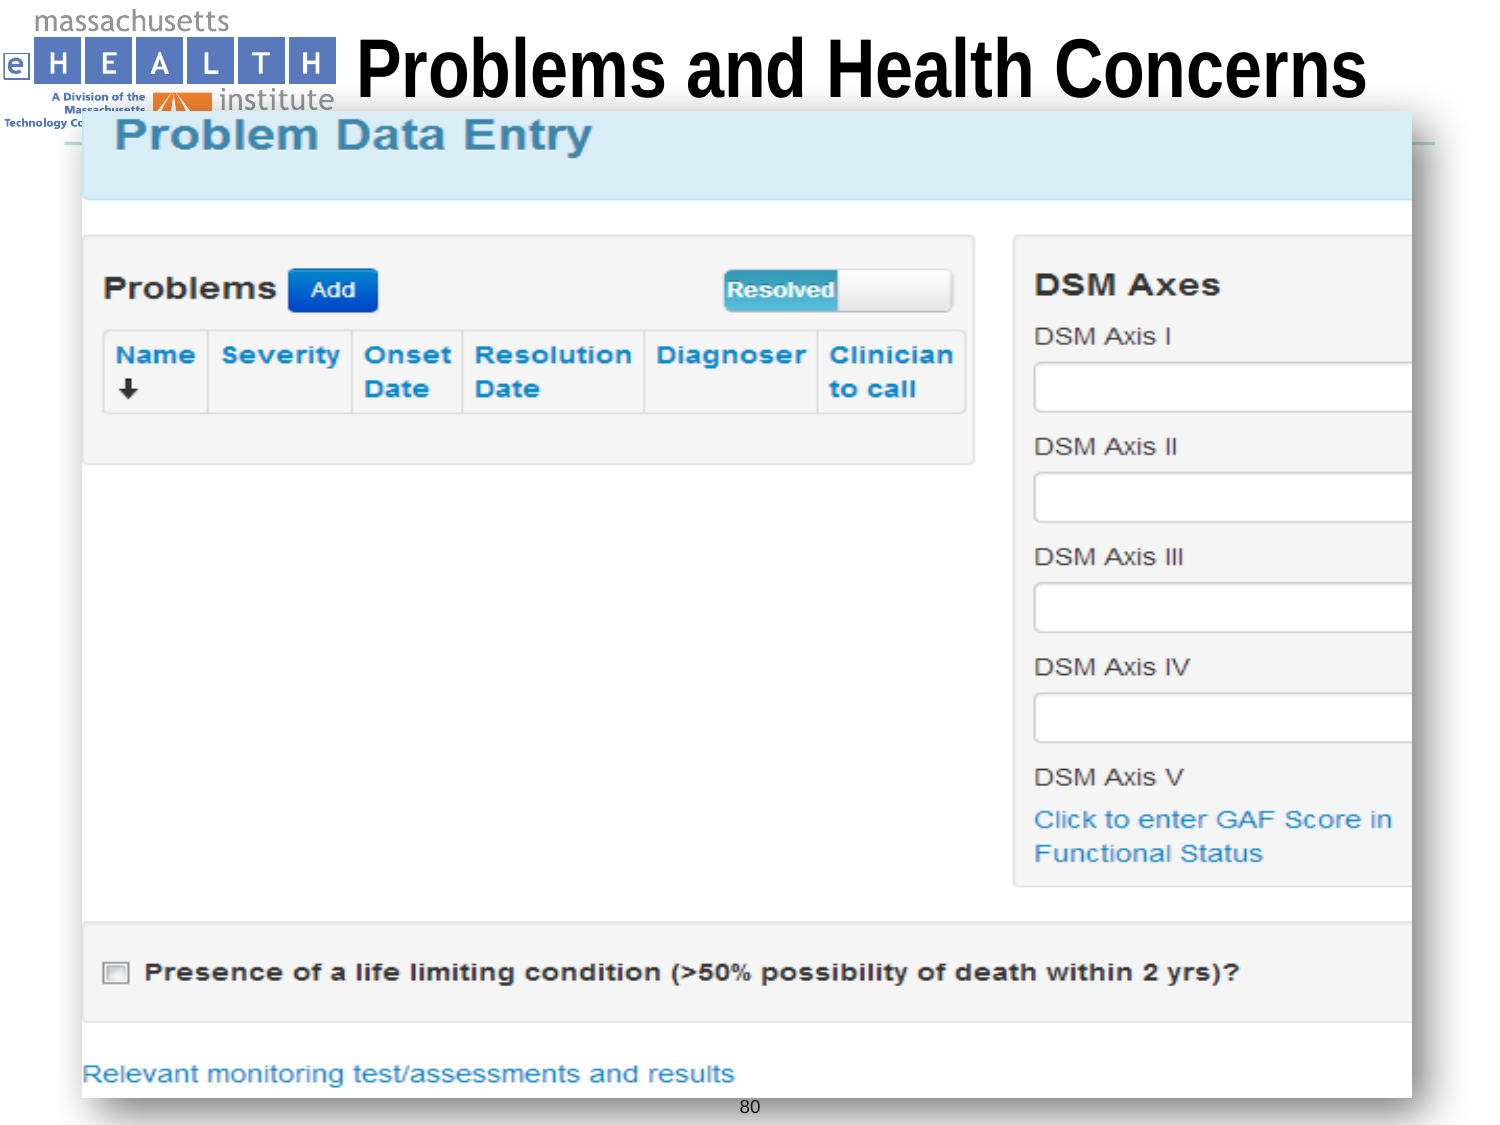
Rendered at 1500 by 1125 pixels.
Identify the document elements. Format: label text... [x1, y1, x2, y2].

title Problems and Health Concerns [341, 2, 1500, 128]
picture [81, 111, 1412, 1098]
